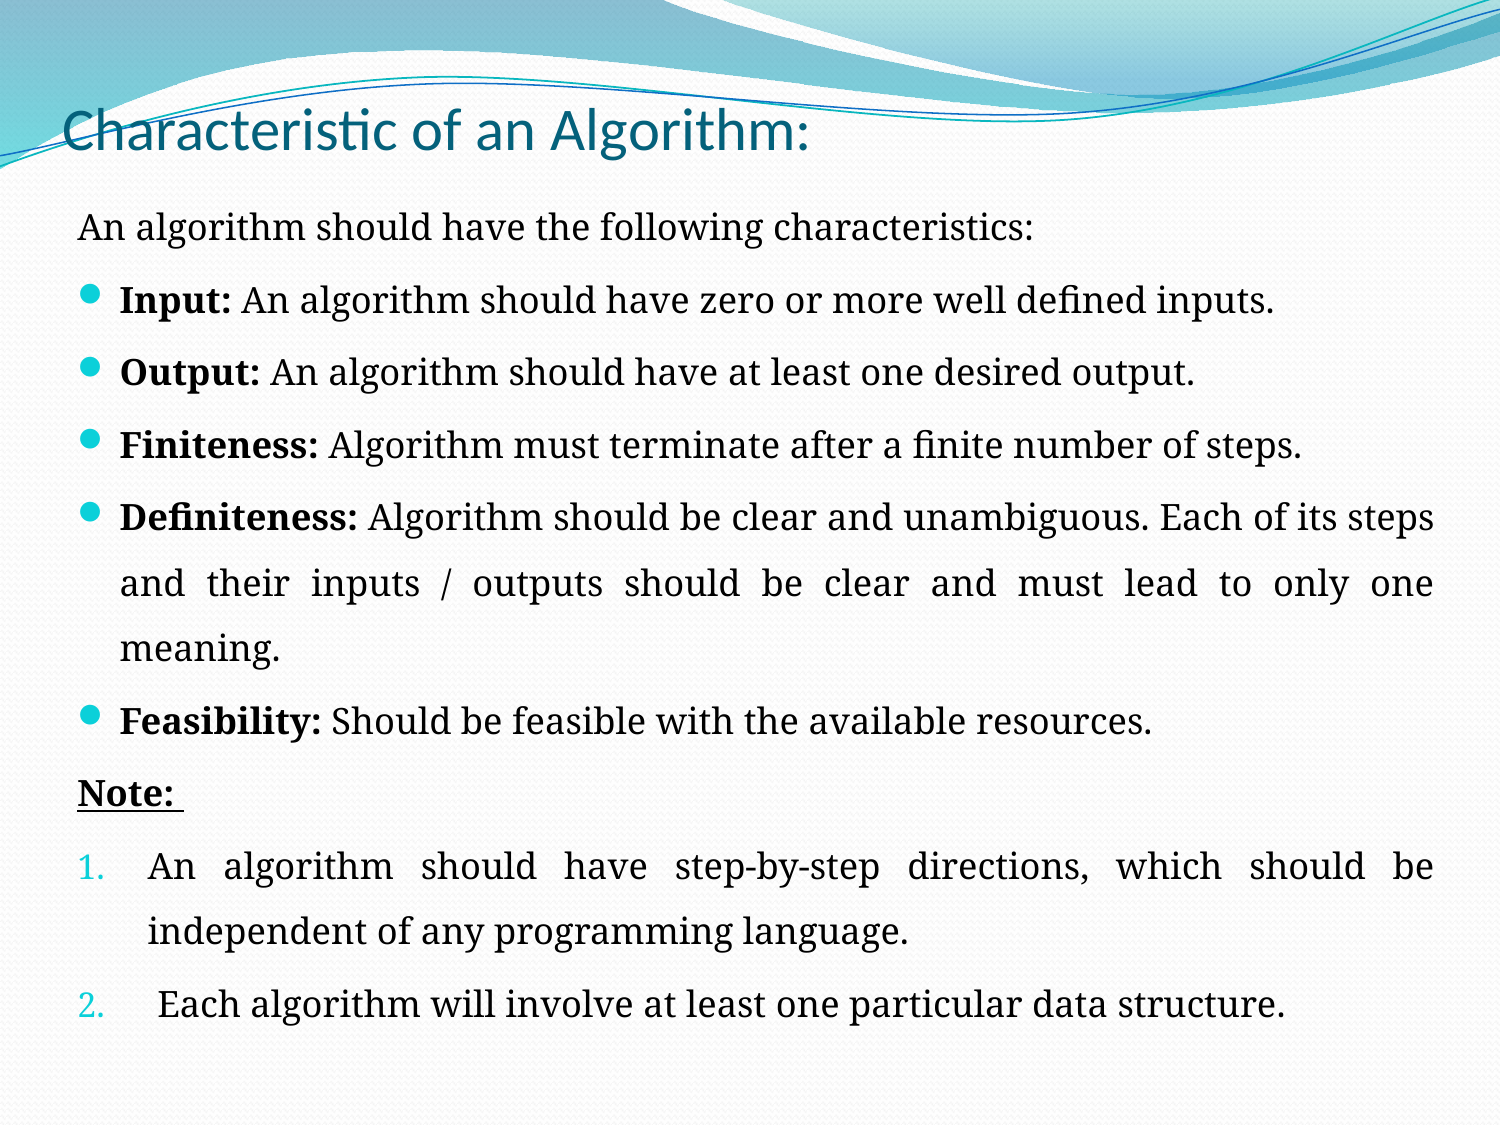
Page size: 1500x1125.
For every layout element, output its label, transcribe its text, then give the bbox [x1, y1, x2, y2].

title Characteristic of an Algorithm: [62, 81, 1388, 163]
list An algorithm should have the following characteristics: Input: An algorithm should have zero or more well defined inputs. Output: An algorithm should have at least one desired output. Finiteness: Algorithm must terminate after a finite number of steps. Definiteness: Algorithm should be clear and unambiguous. Each of its steps and their inputs / outputs should be clear and must lead to only one meaning. Feasibility: Should be feasible with the available resources. Note: An algorithm should have step-by-step directions, which should be independent of any programming language. Each algorithm will involve at least one particular data structure. [62, 174, 1450, 1038]
